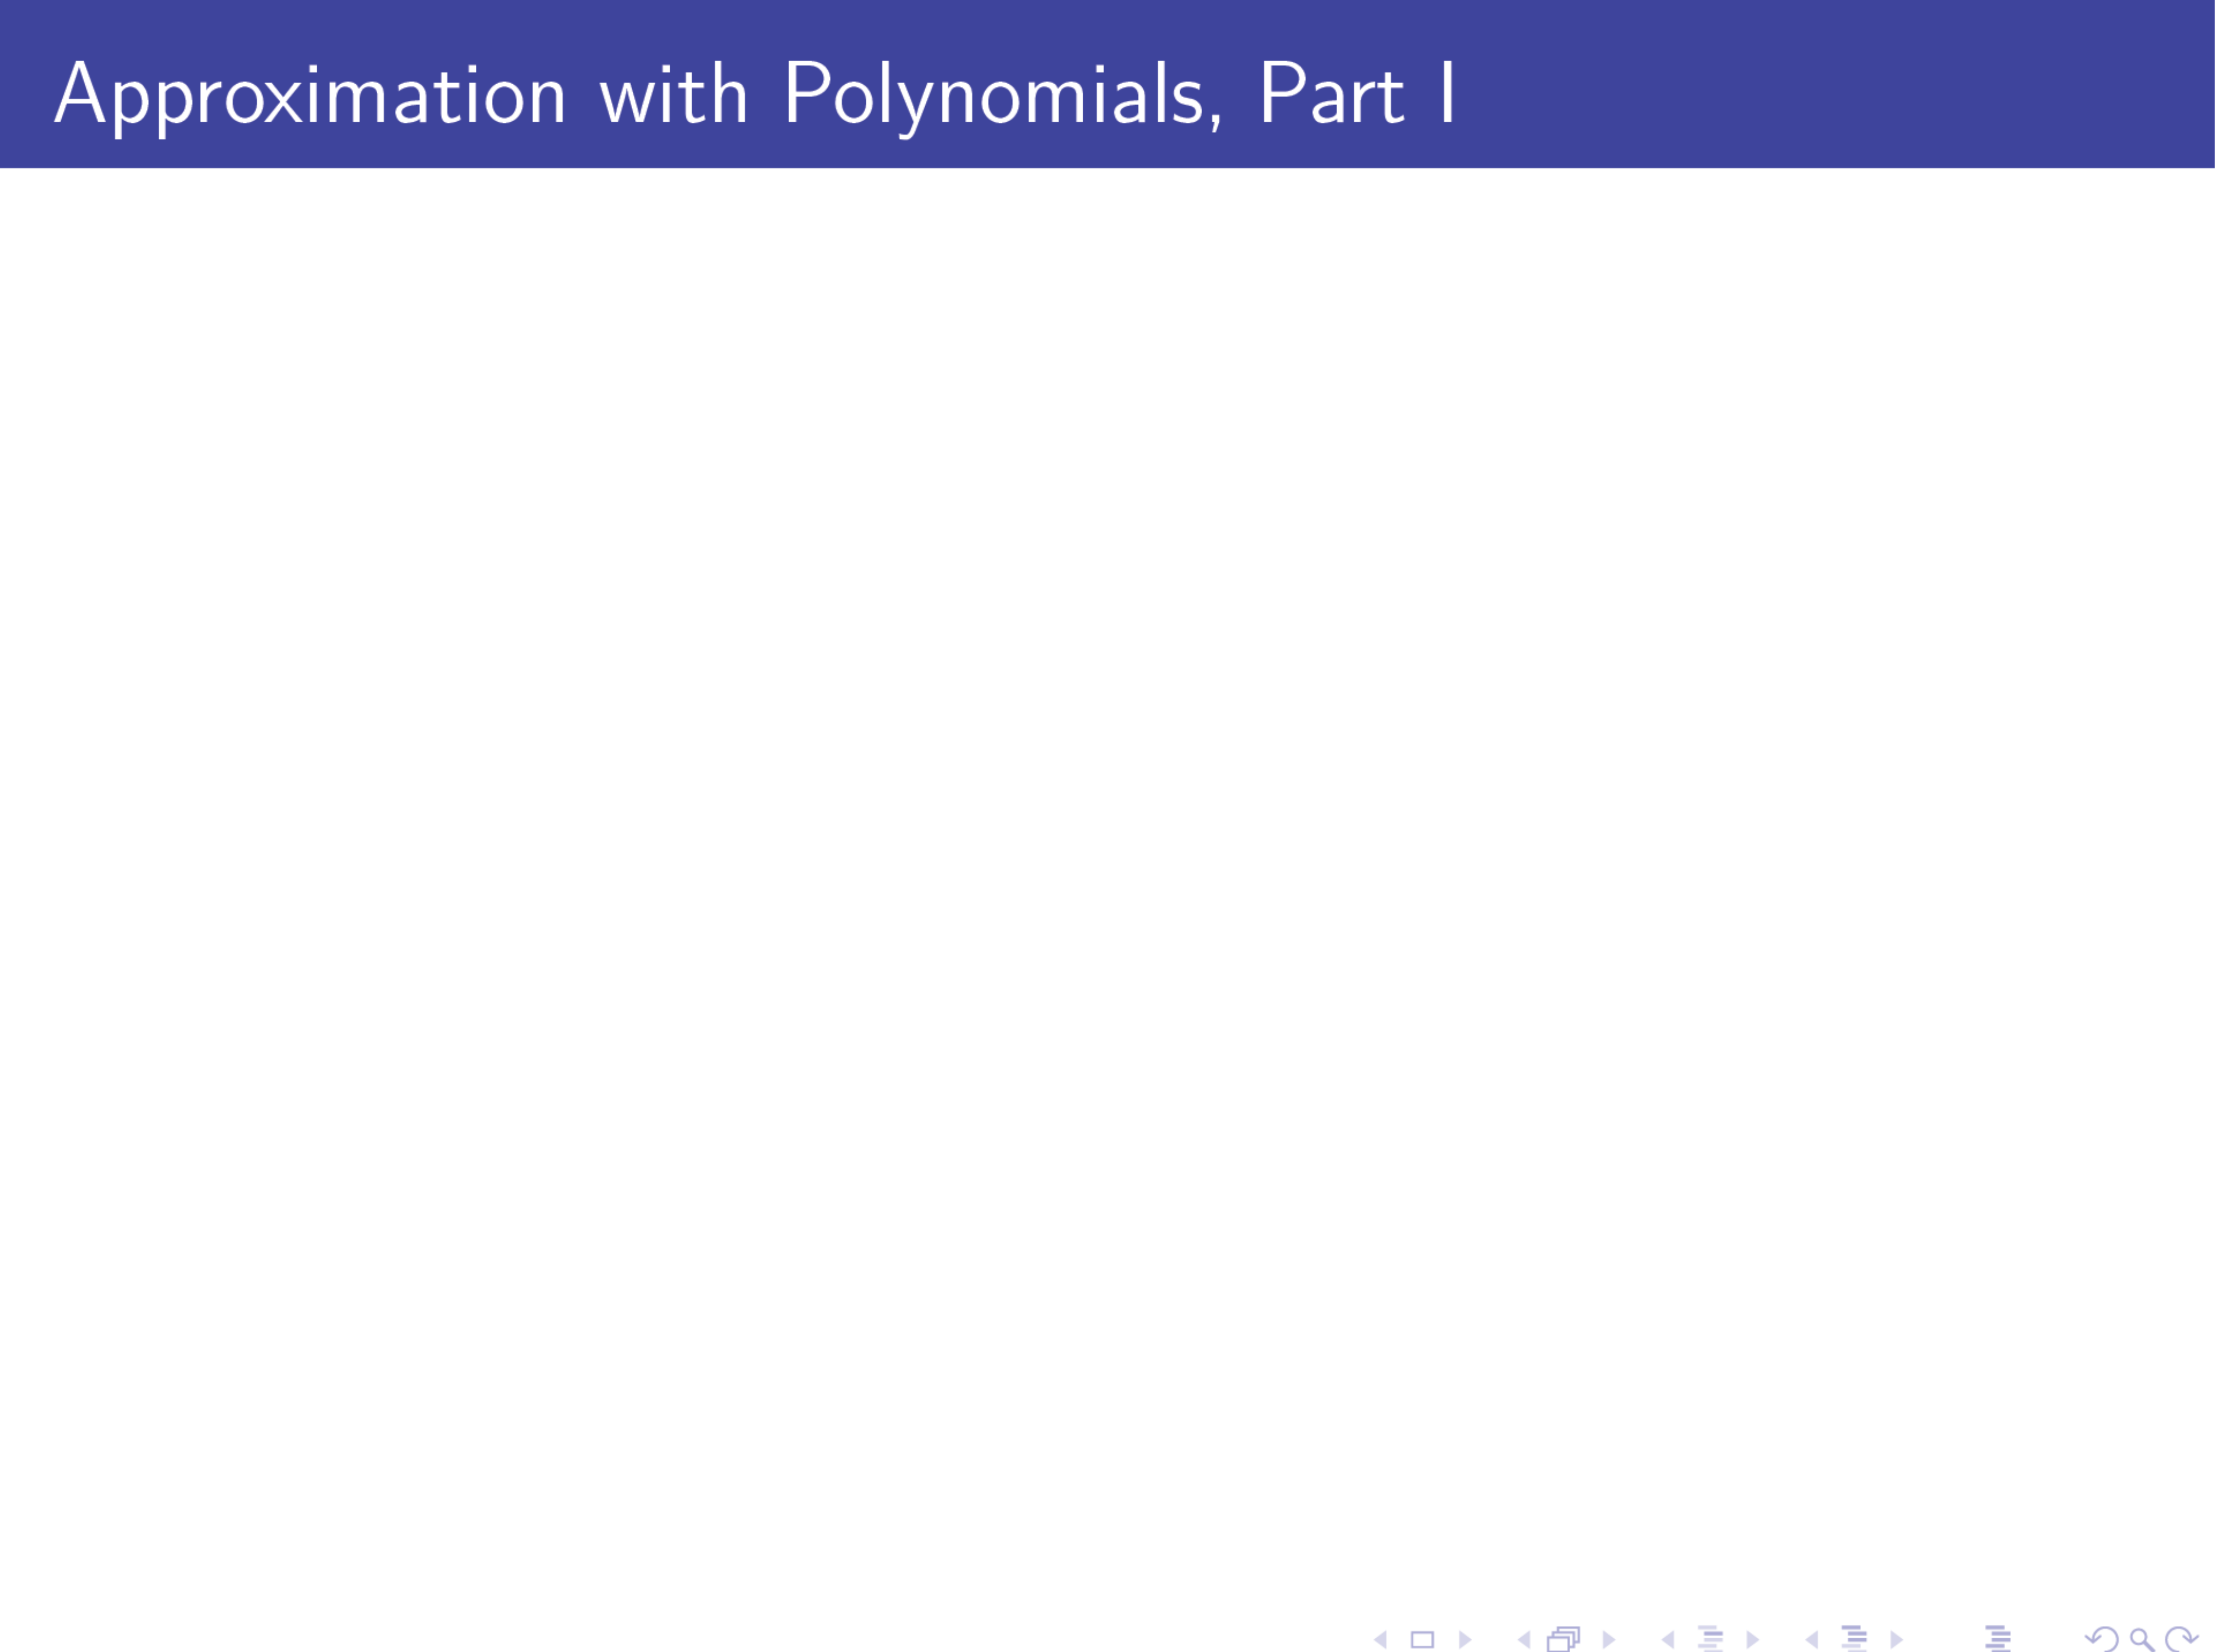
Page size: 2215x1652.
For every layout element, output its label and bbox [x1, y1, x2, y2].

list [0, 0, 2215, 1652]
